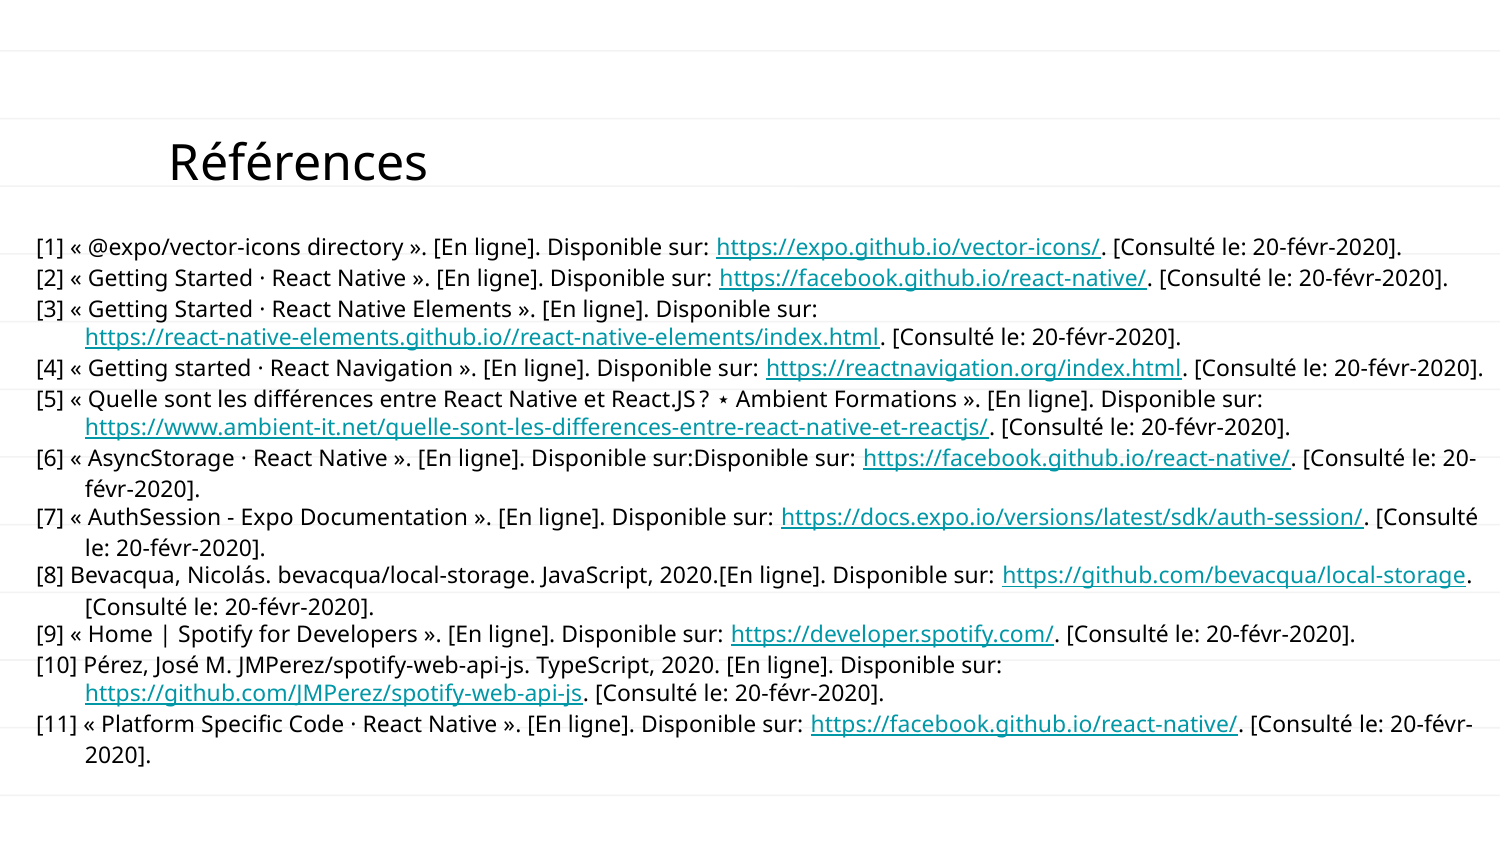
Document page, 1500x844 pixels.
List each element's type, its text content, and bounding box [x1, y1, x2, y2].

subtitle [1] « @expo/vector-icons directory ». [En ligne]. Disponible sur: https://expo.github.io/vector-icons/. [Consulté le: 20-févr-2020]. [2] « Getting Started · React Native ». [En ligne]. Disponible sur: https://facebook.github.io/react-native/. [Consulté le: 20-févr-2020]. [3] « Getting Started · React Native Elements ». [En ligne]. Disponible sur: https://react-native-elements.github.io//react-native-elements/index.html. [Consulté le: 20-févr-2020]. [4] « Getting started · React Navigation ». [En ligne]. Disponible sur: https://reactnavigation.org/index.html. [Consulté le: 20-févr-2020]. [5] « Quelle sont les différences entre React Native et React.JS ? ⋆ Ambient Formations ». [En ligne]. Disponible sur: https://www.ambient-it.net/quelle-sont-les-differences-entre-react-native-et-reactjs/. [Consulté le: 20-févr-2020]. [6] « AsyncStorage · React Native ». [En ligne]. Disponible sur:Disponible sur: https://facebook.github.io/react-native/. [Consulté le: 20-févr-2020]. [7] « AuthSession - Expo Documentation ». [En ligne]. Disponible sur: https://docs.expo.io/versions/latest/sdk/auth-session/. [Consulté le: 20-févr-2020]. [8] Bevacqua, Nicolás. bevacqua/local-storage. JavaScript, 2020.[En ligne]. Disponible sur: https://github.com/bevacqua/local-storage. [Consulté le: 20-févr-2020]. [9] « Home | Spotify for Developers ». [En ligne]. Disponible sur: https://developer.spotify.com/. [Consulté le: 20-févr-2020]. [10] Pérez, José M. JMPerez/spotify-web-api-js. TypeScript, 2020. [En ligne]. Disponible sur: https://github.com/JMPerez/spotify-web-api-js. [Consulté le: 20-févr-2020]. [11] « Platform Specific Code · React Native ». [En ligne]. Disponible sur: https://facebook.github.io/react-native/. [Consulté le: 20-févr-2020]. [9, 217, 1490, 844]
title Références [154, 84, 1350, 205]
